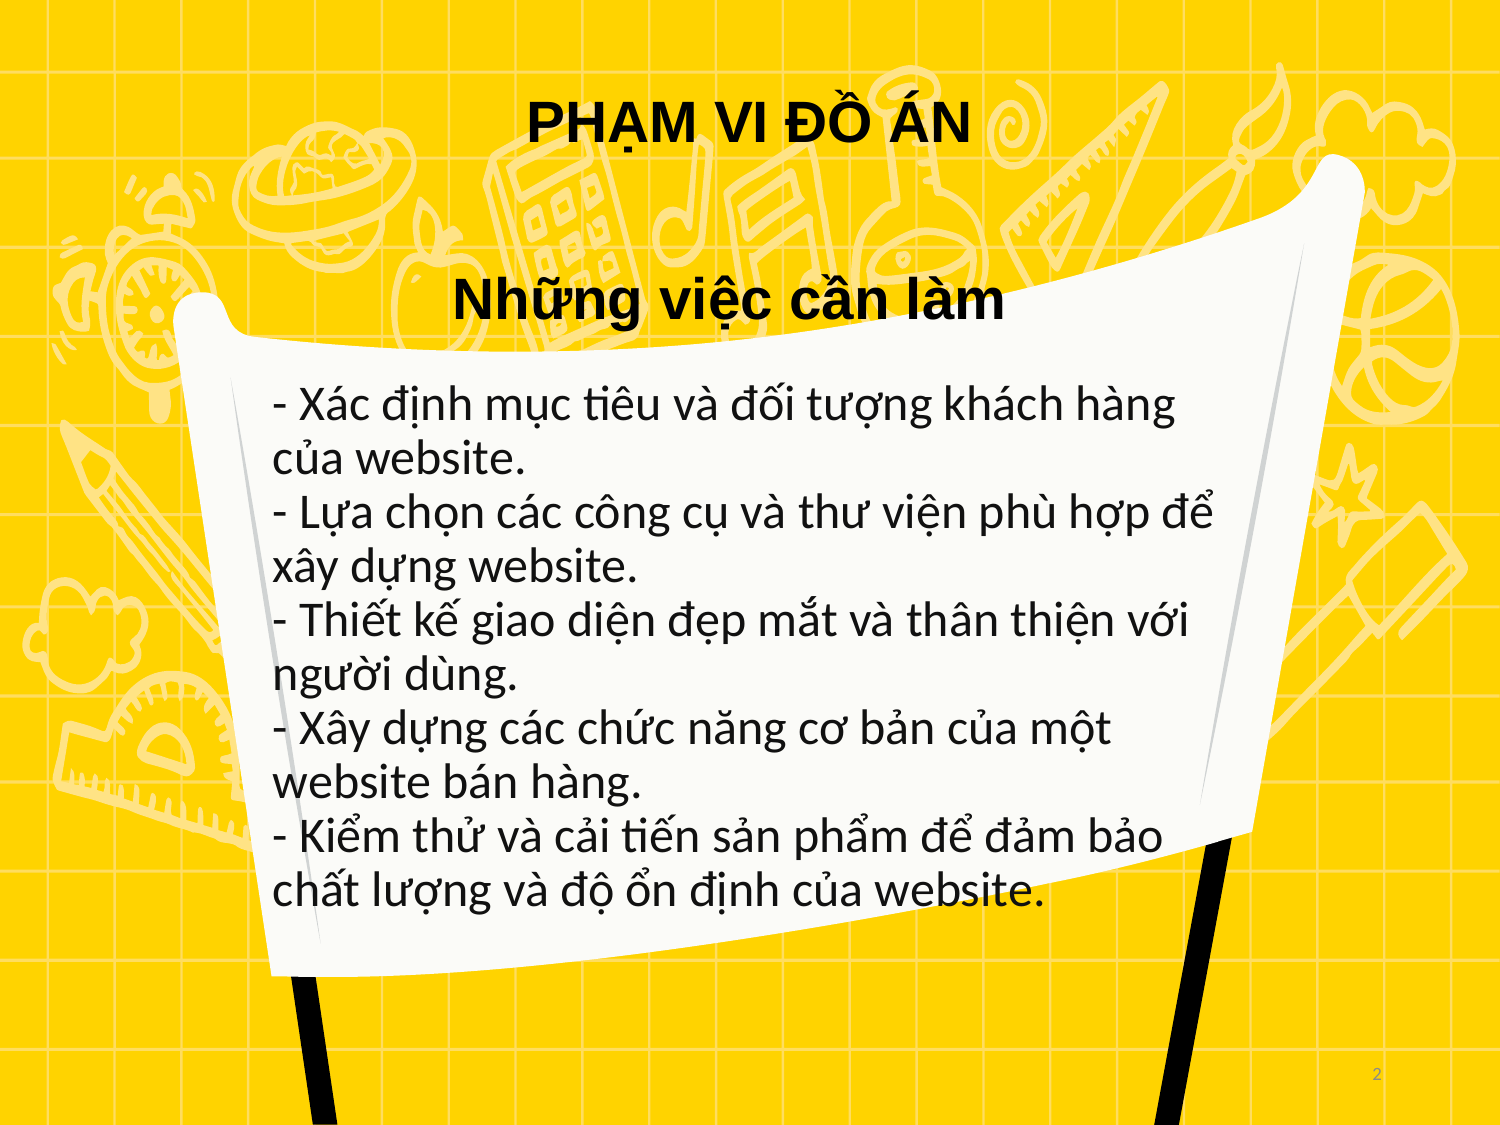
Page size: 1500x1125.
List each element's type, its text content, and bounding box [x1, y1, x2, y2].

title - Xác định mục tiêu và đối tượng khách hàng của website. - Lựa chọn các công cụ và thư viện phù hợp để xây dựng website. - Thiết kế giao diện đẹp mắt và thân thiện với người dùng. - Xây dựng các chức năng cơ bản của một website bán hàng. - Kiểm thử và cải tiến sản phẩm để đảm bảo chất lượng và độ ổn định của website. [257, 339, 1242, 962]
text_box PHẠM VI ĐỒ ÁN [337, 83, 1163, 164]
slide_number 2 [1059, 1042, 1397, 1103]
list Những việc cần làm [316, 260, 1143, 341]
